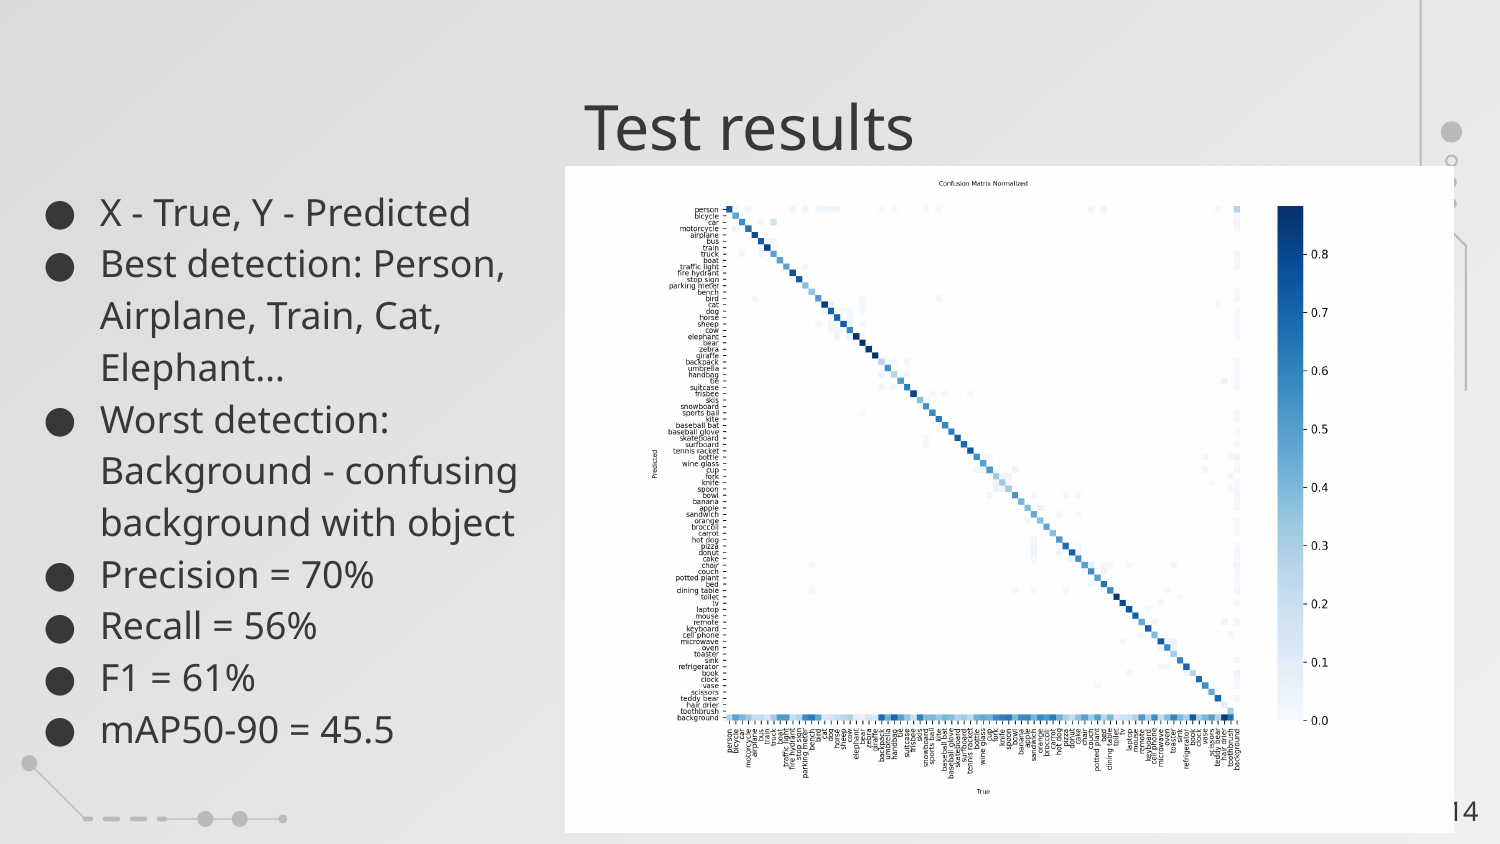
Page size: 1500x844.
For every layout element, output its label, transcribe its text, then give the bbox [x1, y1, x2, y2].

title Test results [118, 72, 1382, 167]
subtitle X - True, Y - Predicted Best detection: Person, Airplane, Train, Cat, Elephant… Worst detection: Background - confusing background with object Precision = 70% Recall = 56% F1 = 61% mAP50-90 = 45.5 [9, 166, 557, 399]
picture [565, 166, 1454, 833]
slide_number ‹#› [1403, 779, 1494, 844]
